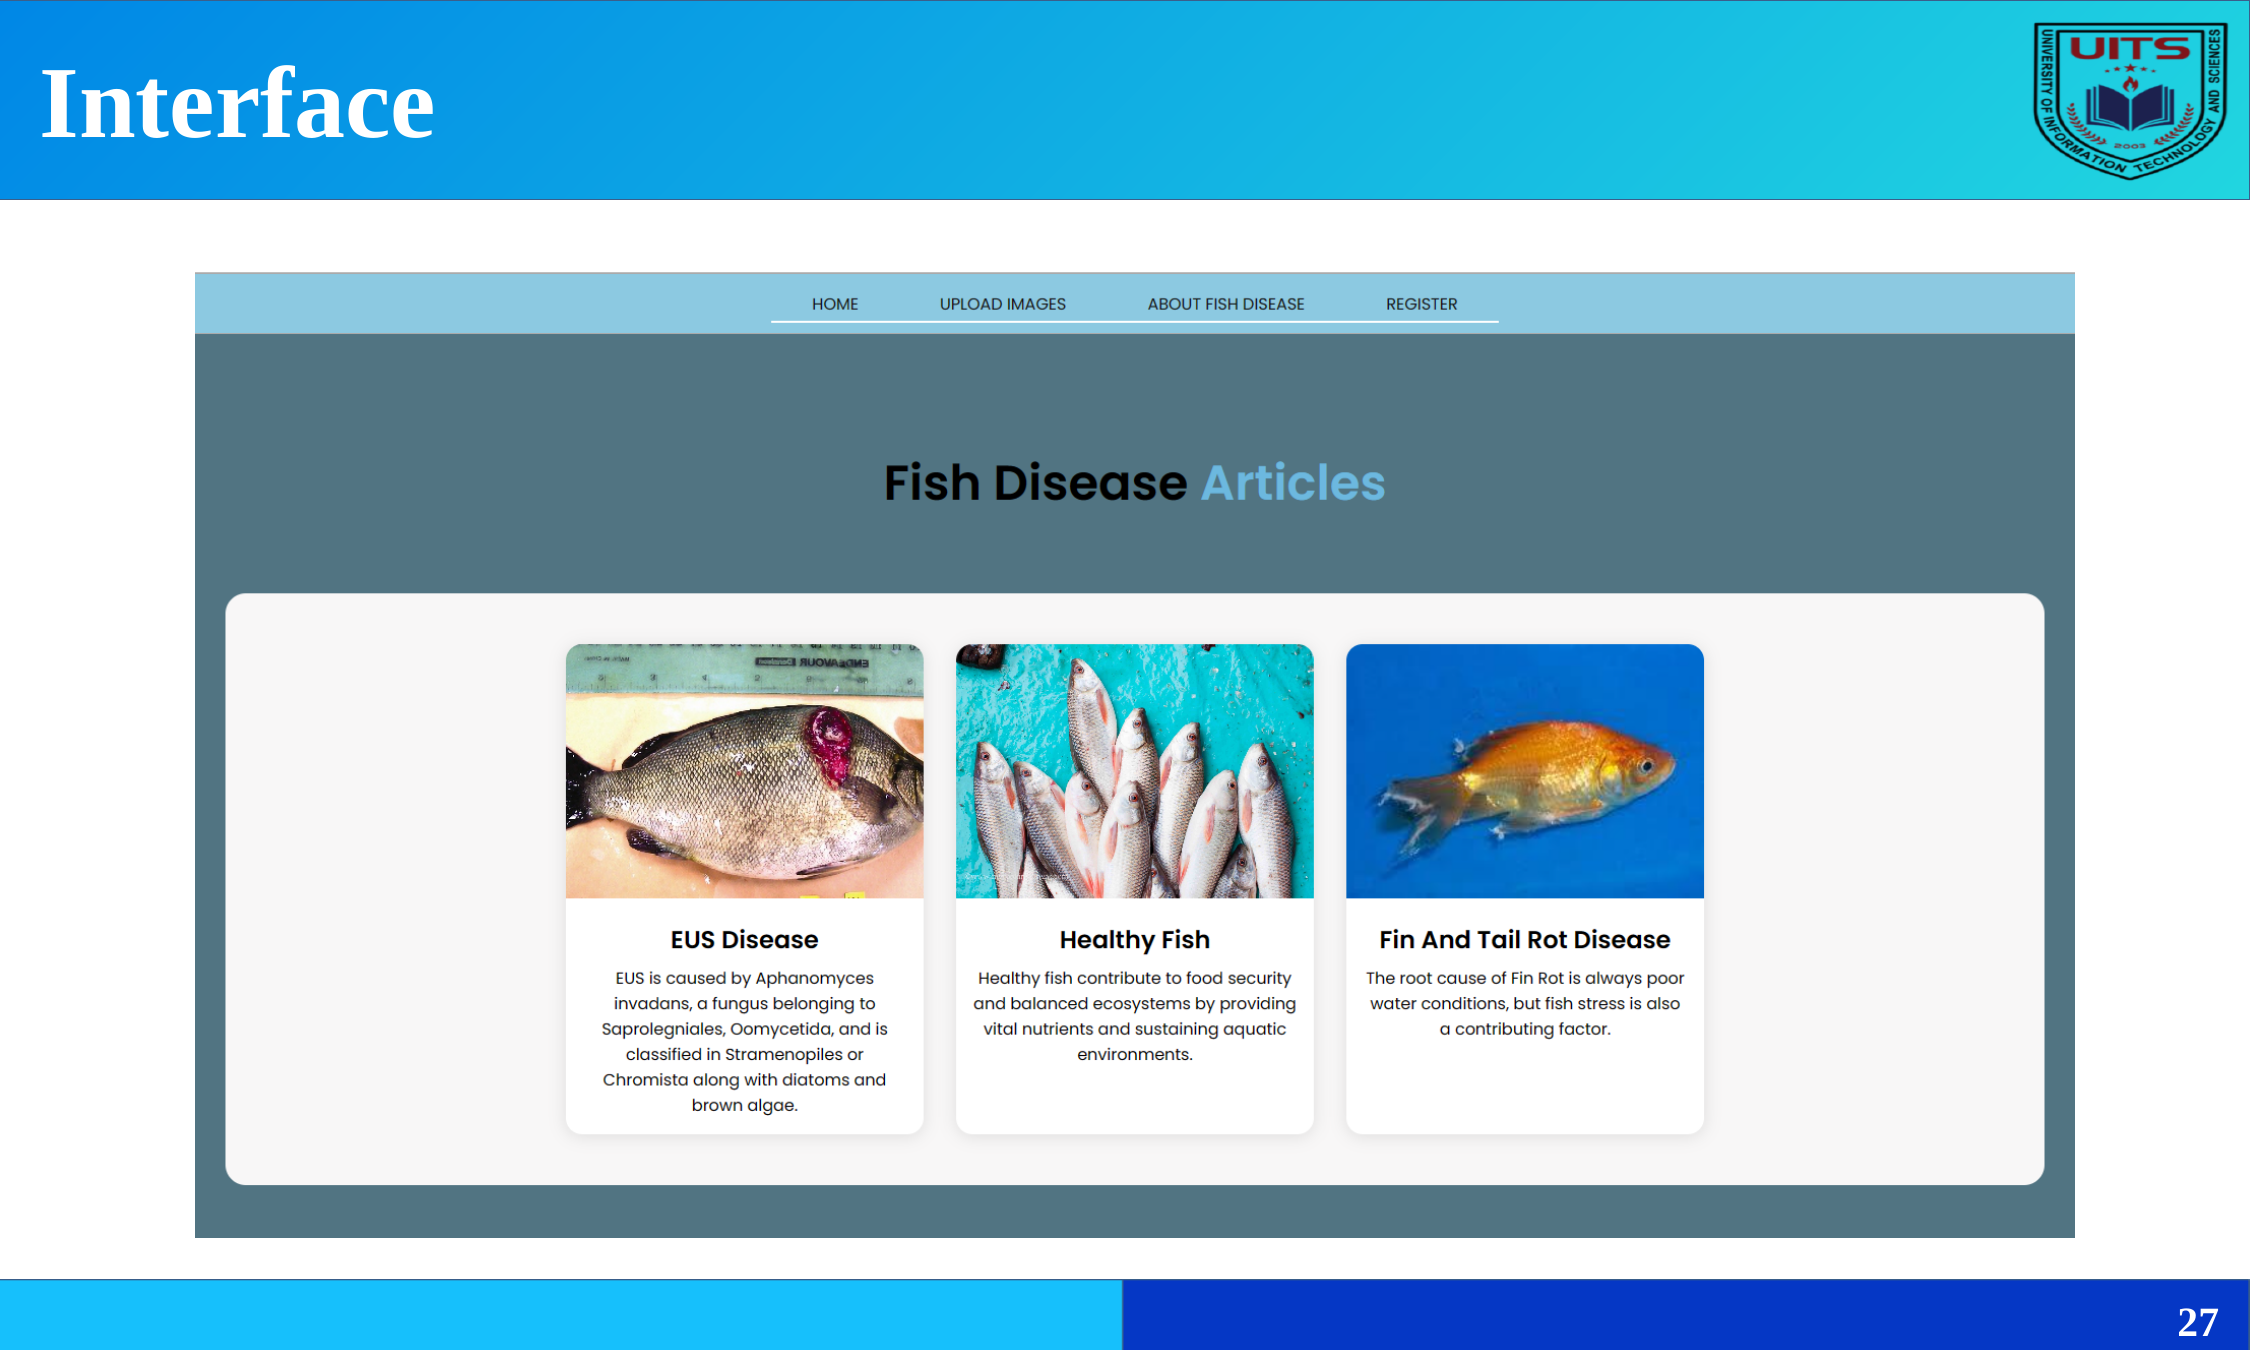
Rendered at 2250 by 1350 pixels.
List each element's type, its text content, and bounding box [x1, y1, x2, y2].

picture [0, 1278, 2250, 1350]
picture [1999, 14, 2250, 188]
picture [195, 271, 2076, 1238]
text_box Interface [18, 24, 1051, 168]
text_box [0, 0, 2250, 202]
